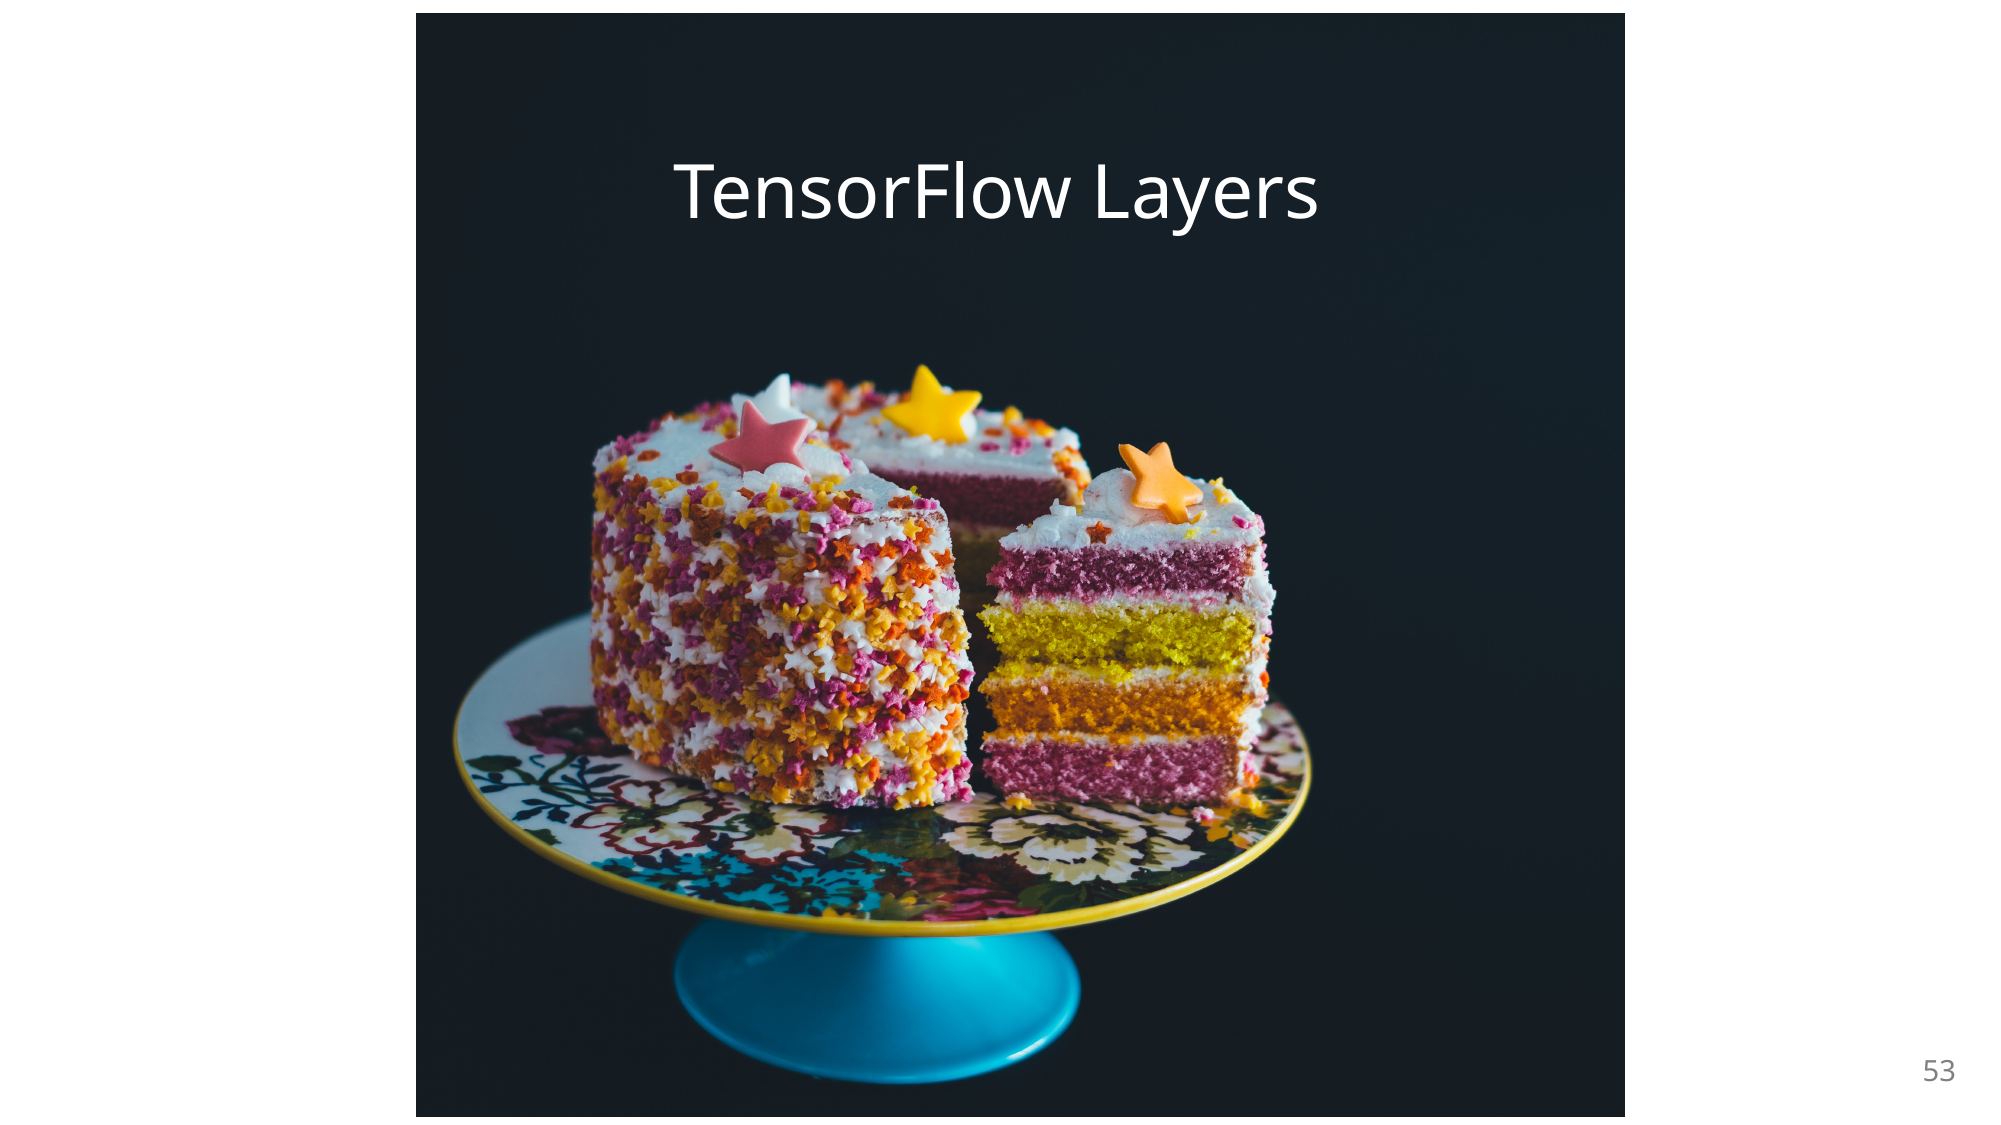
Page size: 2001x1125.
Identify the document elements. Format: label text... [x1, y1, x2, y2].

picture [415, 13, 1625, 1117]
slide_number 53 [1874, 1042, 1972, 1103]
